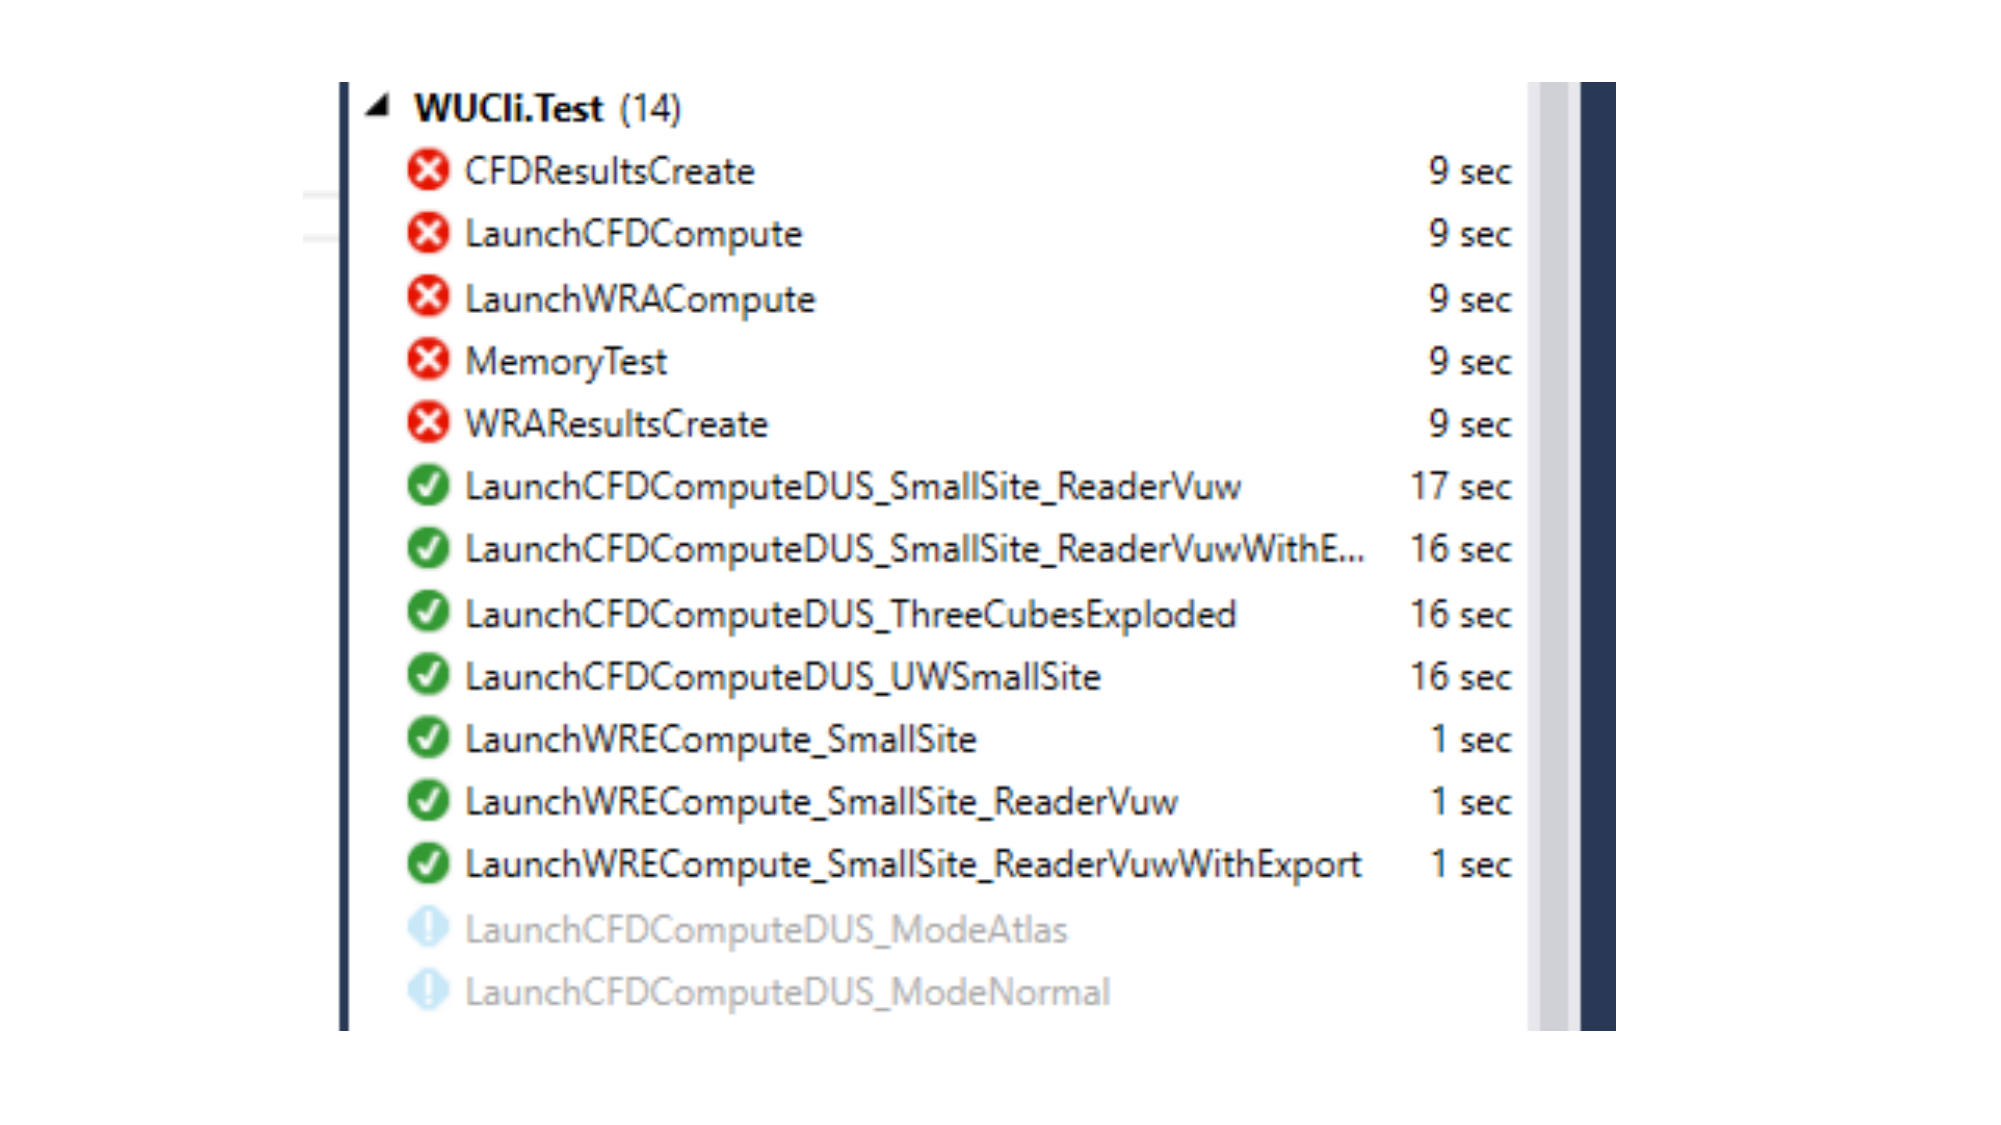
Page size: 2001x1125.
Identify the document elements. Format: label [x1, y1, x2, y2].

list [303, 82, 1616, 1031]
